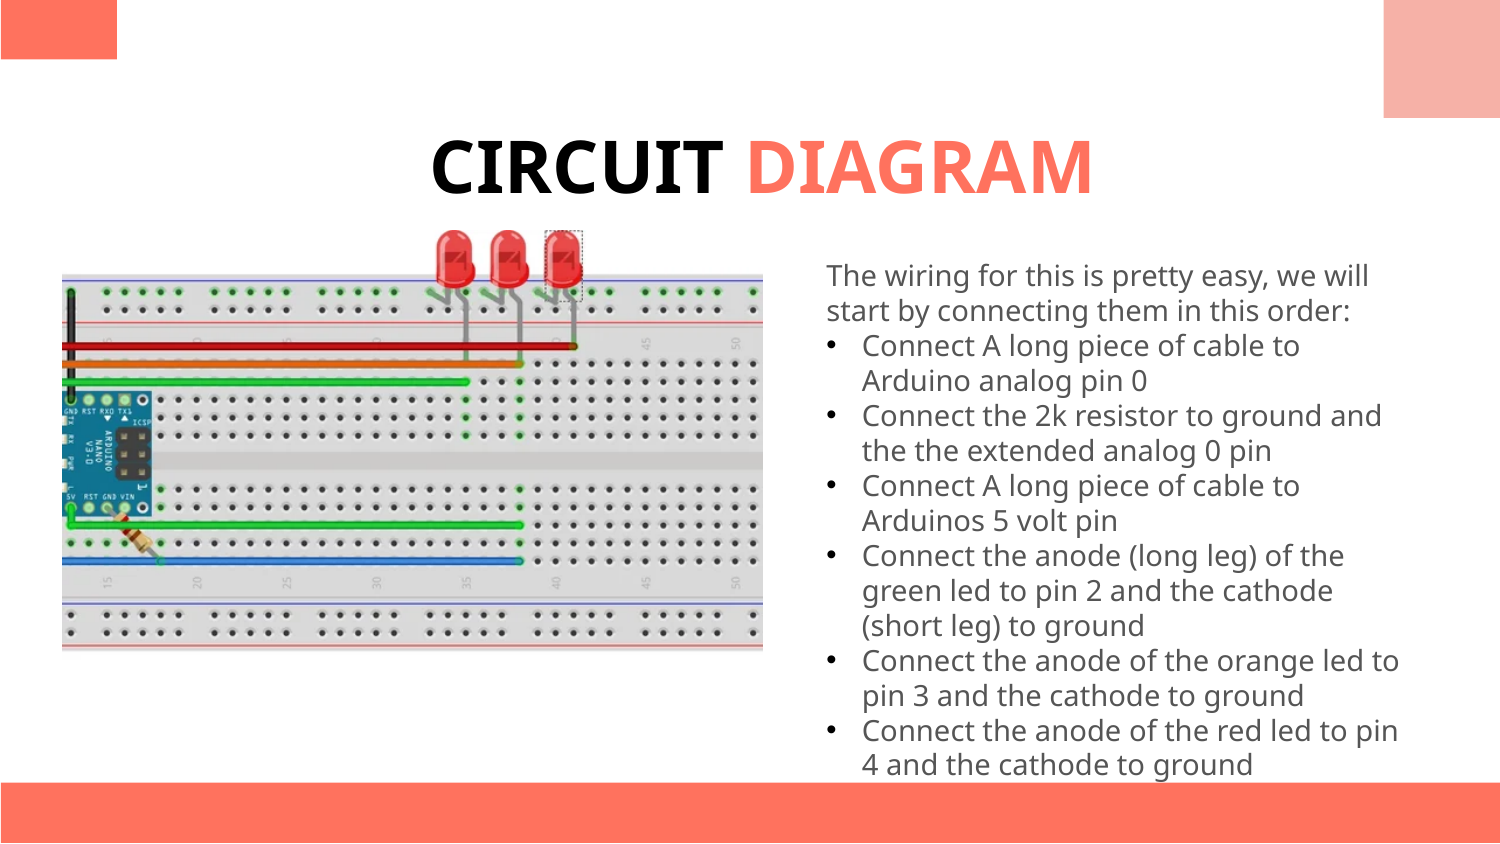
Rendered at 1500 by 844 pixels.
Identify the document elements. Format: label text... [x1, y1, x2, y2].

title CIRCUIT DIAGRAM [110, 127, 1415, 201]
picture [62, 229, 763, 697]
text_box The wiring for this is pretty easy, we will start by connecting them in this order: Connect A long piece of cable to Arduino analog pin 0 Connect the 2k resistor to ground and the the extended analog 0 pin Connect A long piece of cable to Arduinos 5 volt pin Connect the anode (long leg) of the green led to pin 2 and the cathode (short leg) to ground Connect the anode of the orange led to pin 3 and the cathode to ground Connect the anode of the red led to pin 4 and the cathode to ground [811, 249, 1422, 824]
